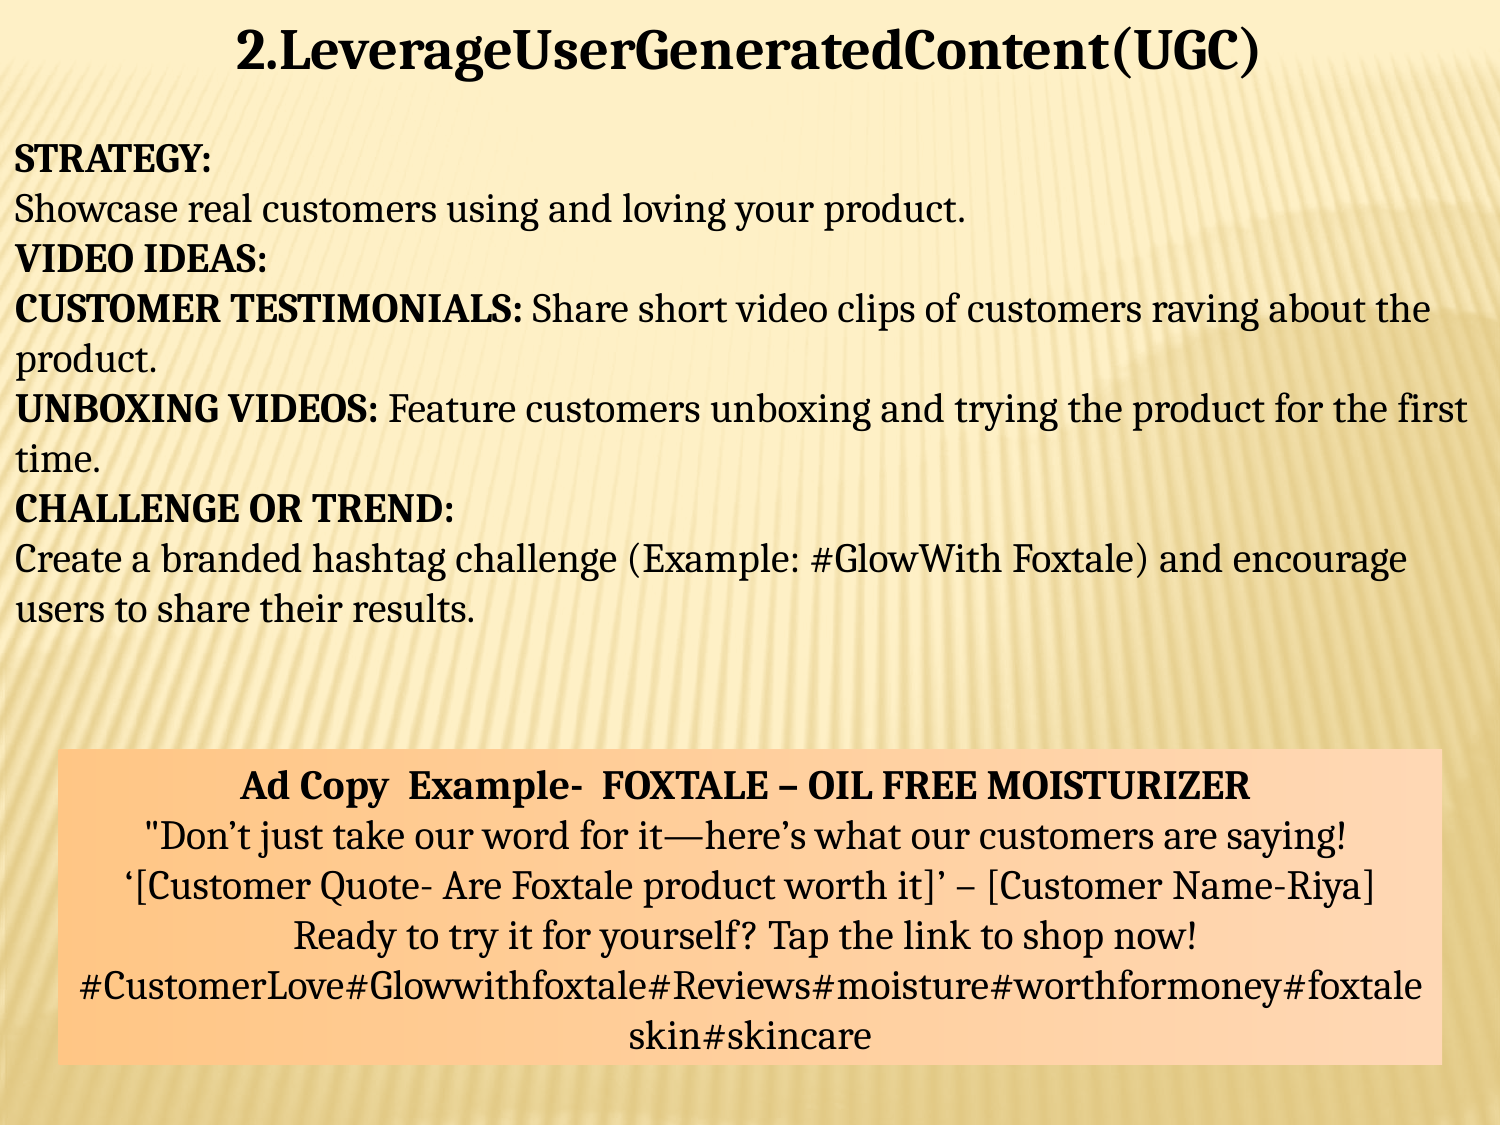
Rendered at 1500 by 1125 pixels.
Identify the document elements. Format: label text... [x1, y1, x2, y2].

text_box 2.LeverageUserGeneratedContent(UGC) STRATEGY: Showcase real customers using and loving your product. VIDEO IDEAS: CUSTOMER TESTIMONIALS: Share short video clips of customers raving about the product. UNBOXING VIDEOS: Feature customers unboxing and trying the product for the first time. CHALLENGE OR TREND: Create a branded hashtag challenge (Example: #GlowWith Foxtale) and encourage users to share their results. [0, 3, 1500, 684]
picture [0, 684, 1500, 1125]
text_box Ad Copy Example- FOXTALE – OIL FREE MOISTURIZER "Don’t just take our word for it—here’s what our customers are saying! ‘[Customer Quote- Are Foxtale product worth it]’ – [Customer Name-Riya] Ready to try it for yourself? Tap the link to shop now! #CustomerLove#Glowwithfoxtale#Reviews#moisture#worthformoney#foxtaleskin#skincare [58, 749, 1443, 1066]
